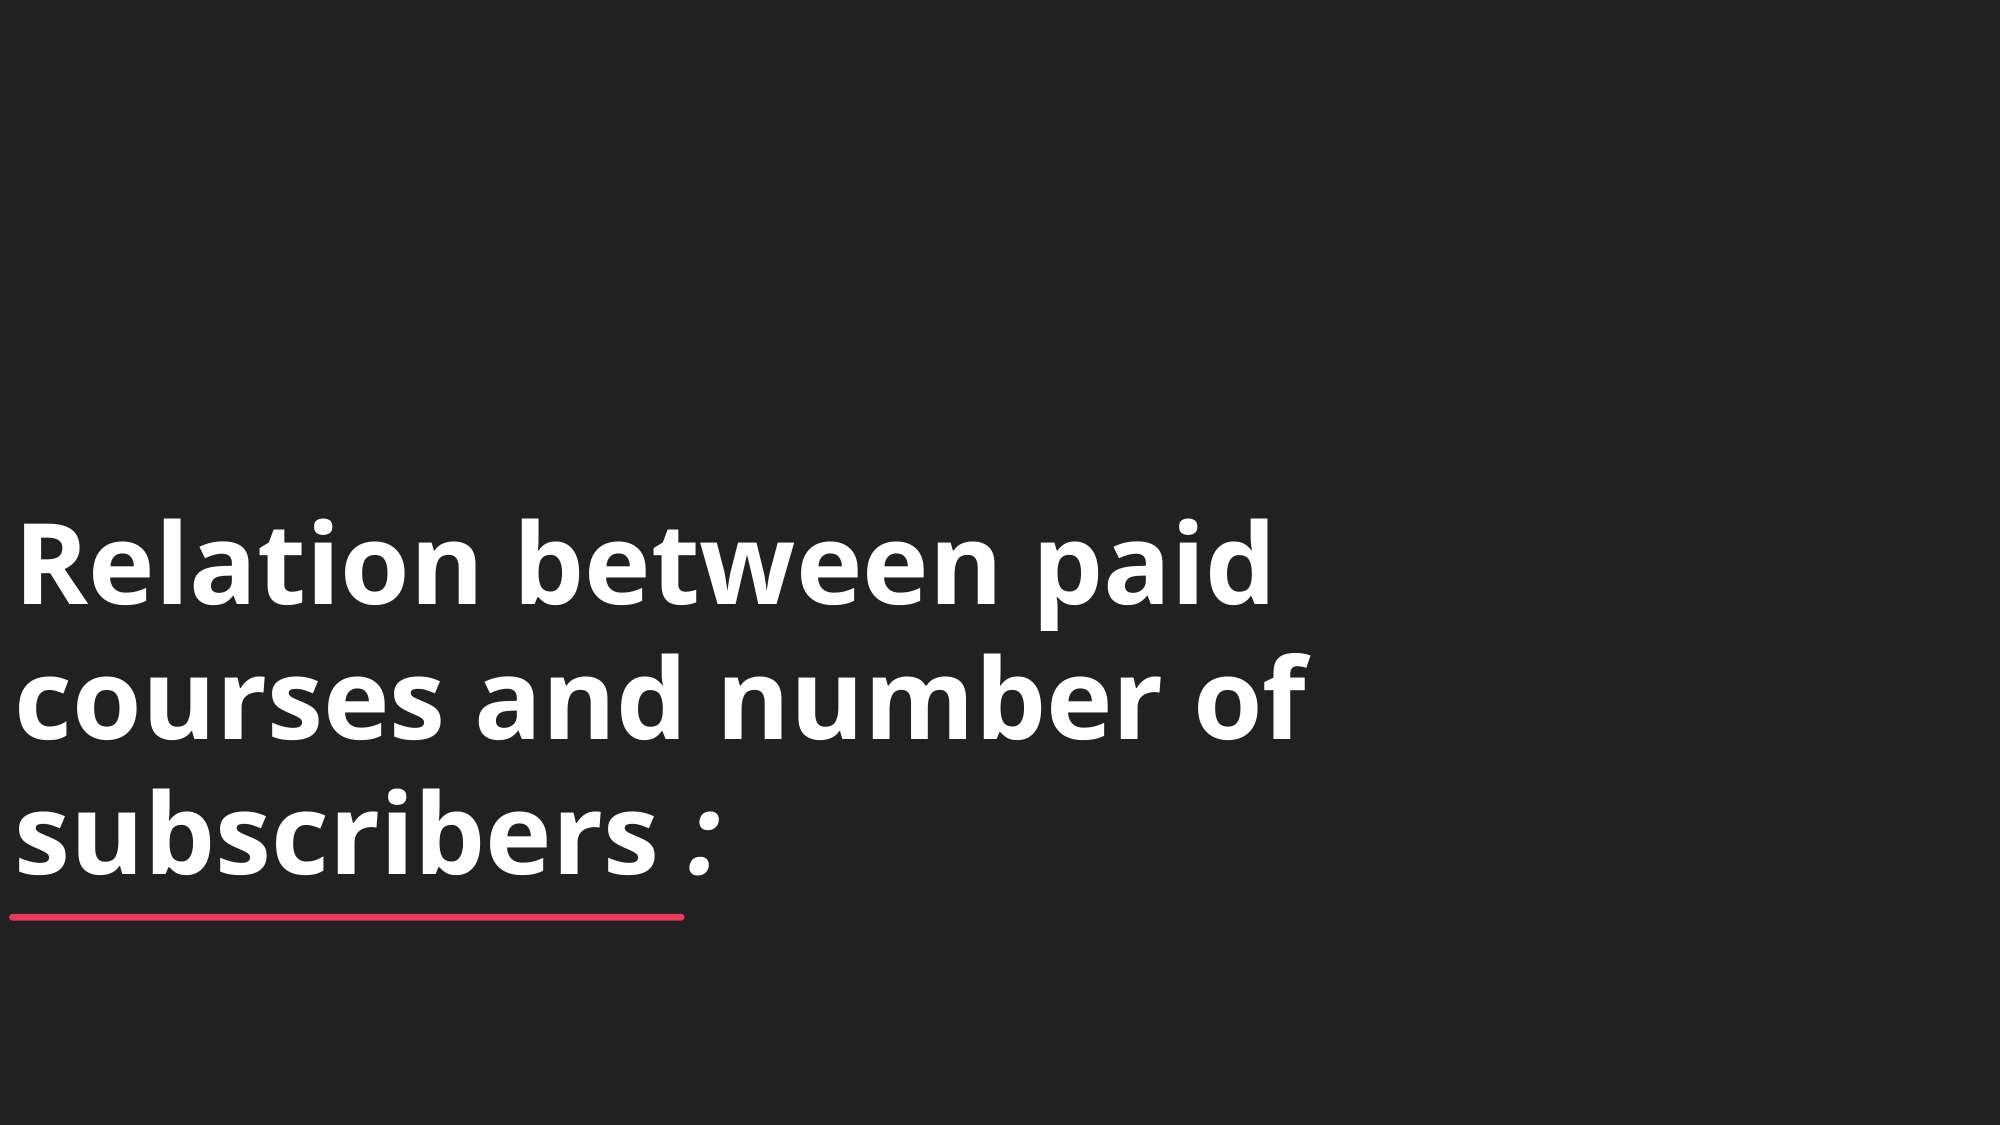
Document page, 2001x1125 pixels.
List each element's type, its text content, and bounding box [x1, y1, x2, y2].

text_box Relation between paid courses and number of subscribers : [0, 484, 1597, 757]
